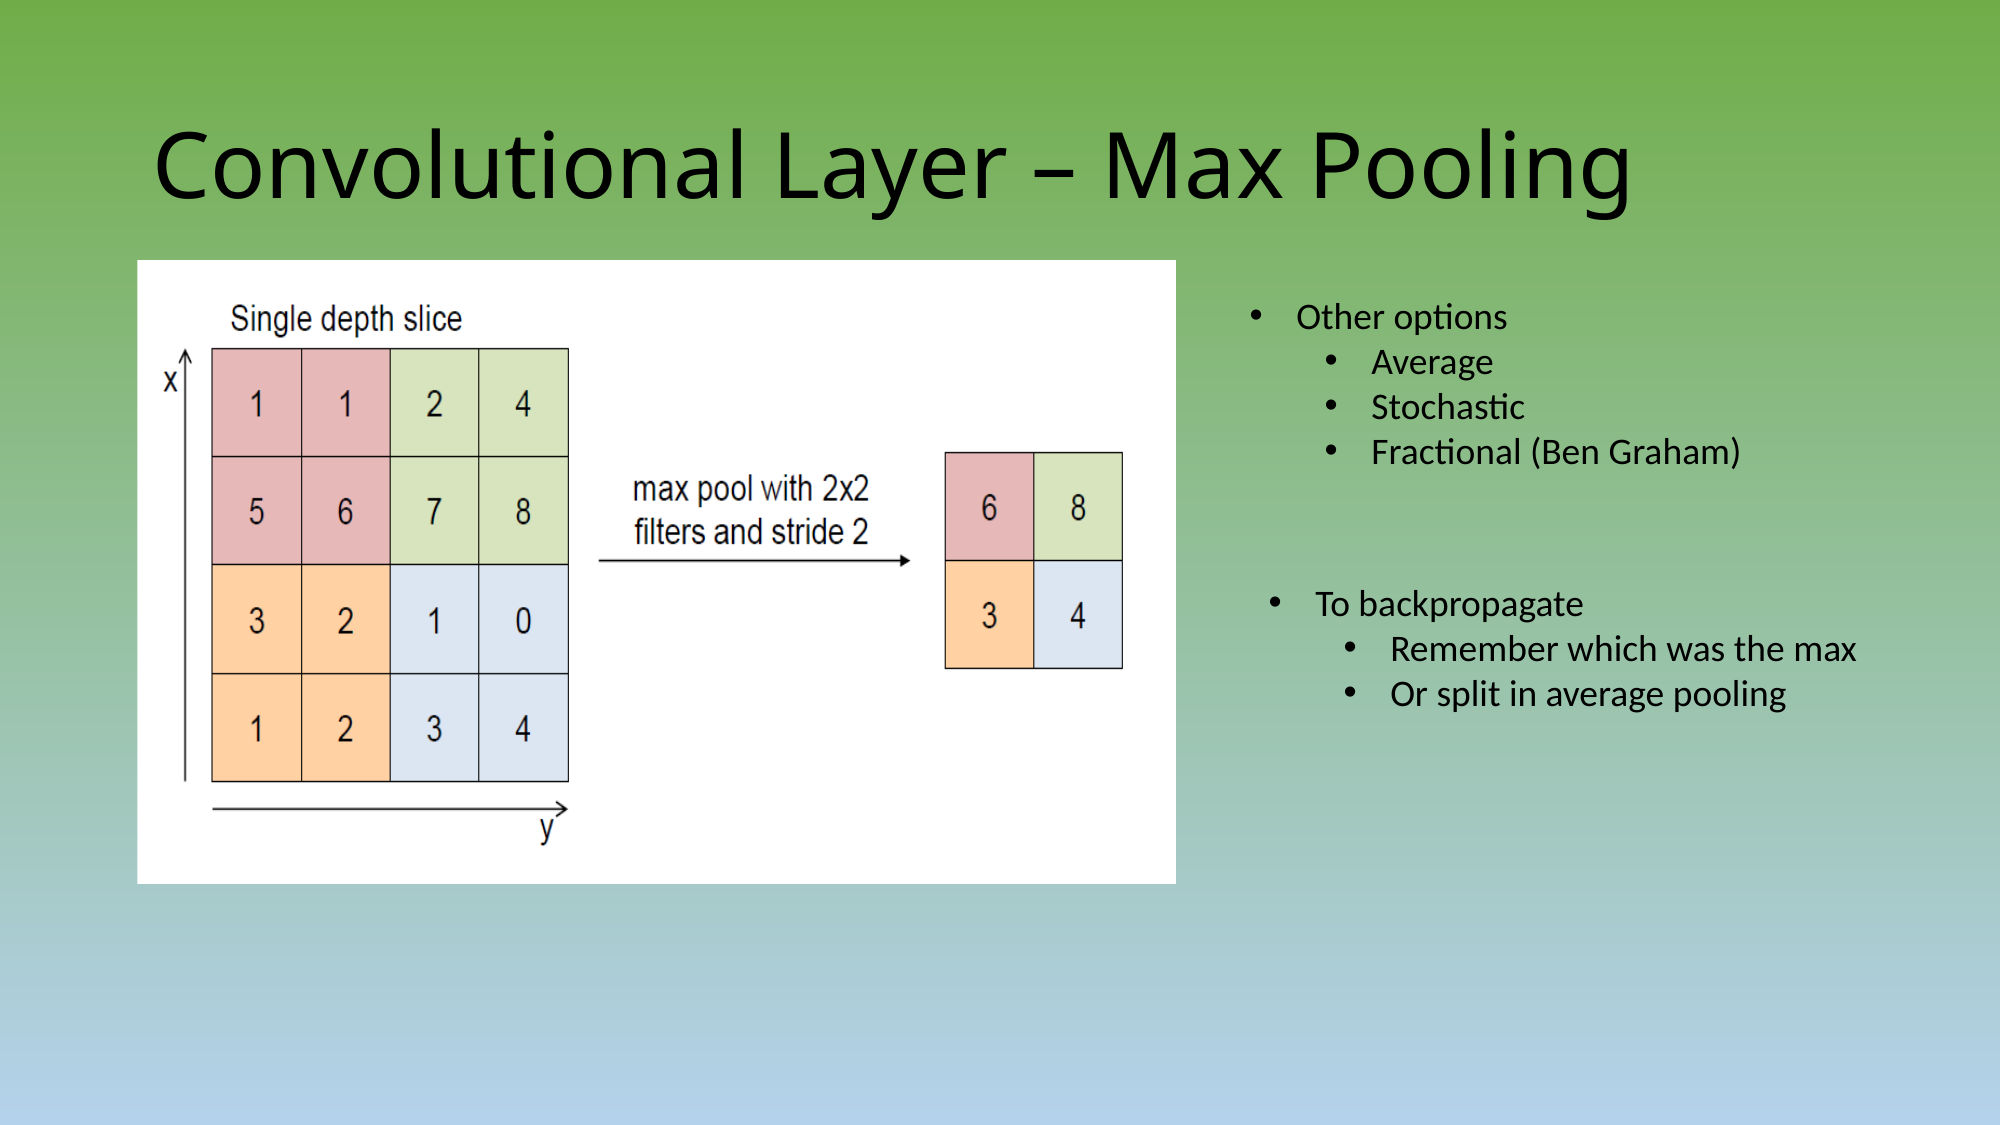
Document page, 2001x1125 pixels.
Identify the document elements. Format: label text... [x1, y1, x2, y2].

text_box To backpropagate Remember which was the max Or split in average pooling [1253, 571, 1873, 722]
title Convolutional Layer – Max Pooling [137, 59, 1863, 278]
text_box Other options Average Stochastic Fractional (Ben Graham) [1234, 285, 1757, 480]
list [137, 260, 1176, 884]
